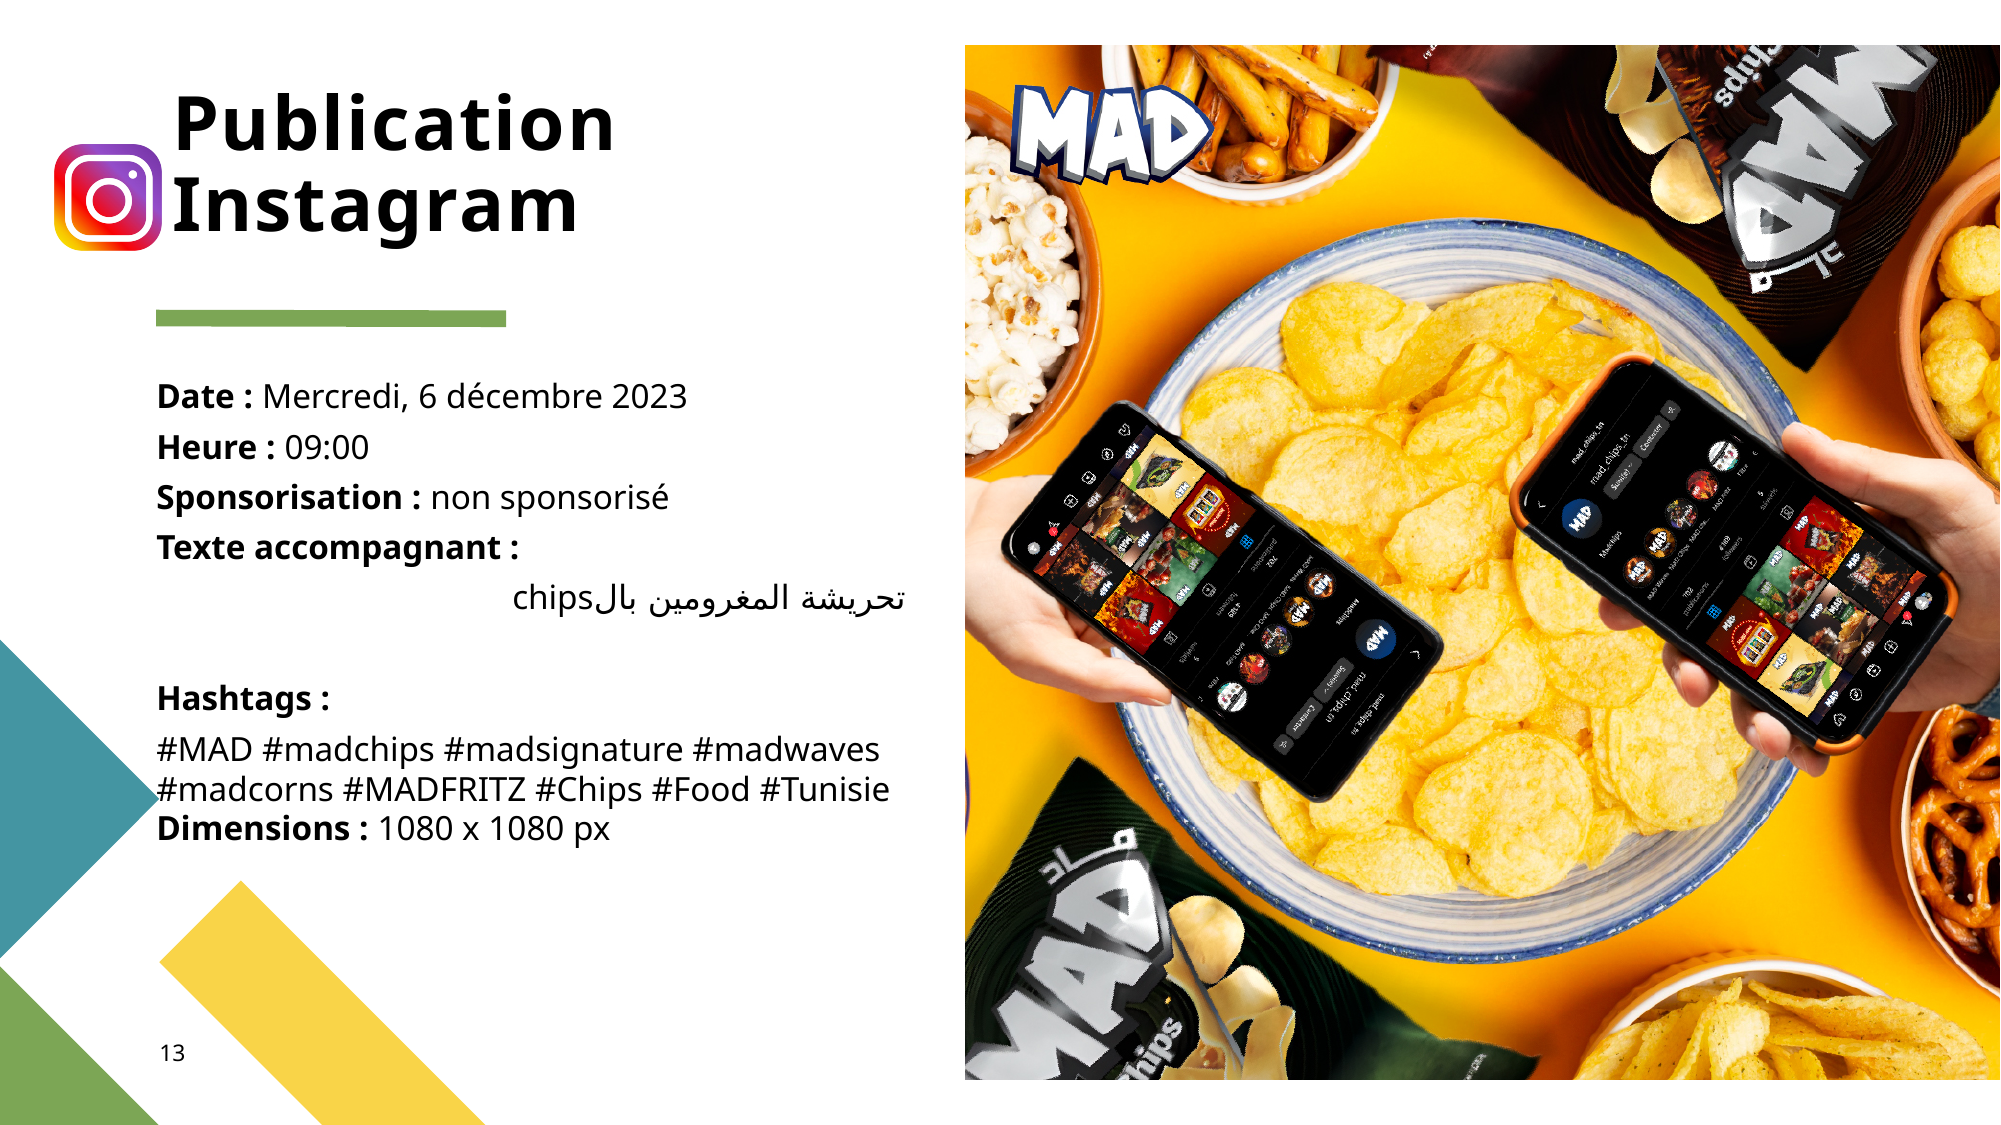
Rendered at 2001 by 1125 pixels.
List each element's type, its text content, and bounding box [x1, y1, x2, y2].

picture [54, 144, 162, 251]
picture [965, 45, 2000, 1080]
slide_number 13 [159, 1038, 246, 1080]
list Date : Mercredi, 6 décembre 2023 Heure : 09:00 Sponsorisation : non sponsorisé Texte accompagnant : chipsتحريشة المغرومين بال Hashtags : #MAD #madchips #madsignature #madwaves #madcorns #MADFRITZ #Chips #Food #Tunisie Dimensions : 1080 x 1080 px [156, 375, 907, 835]
title Publication Instagram [172, 147, 954, 248]
